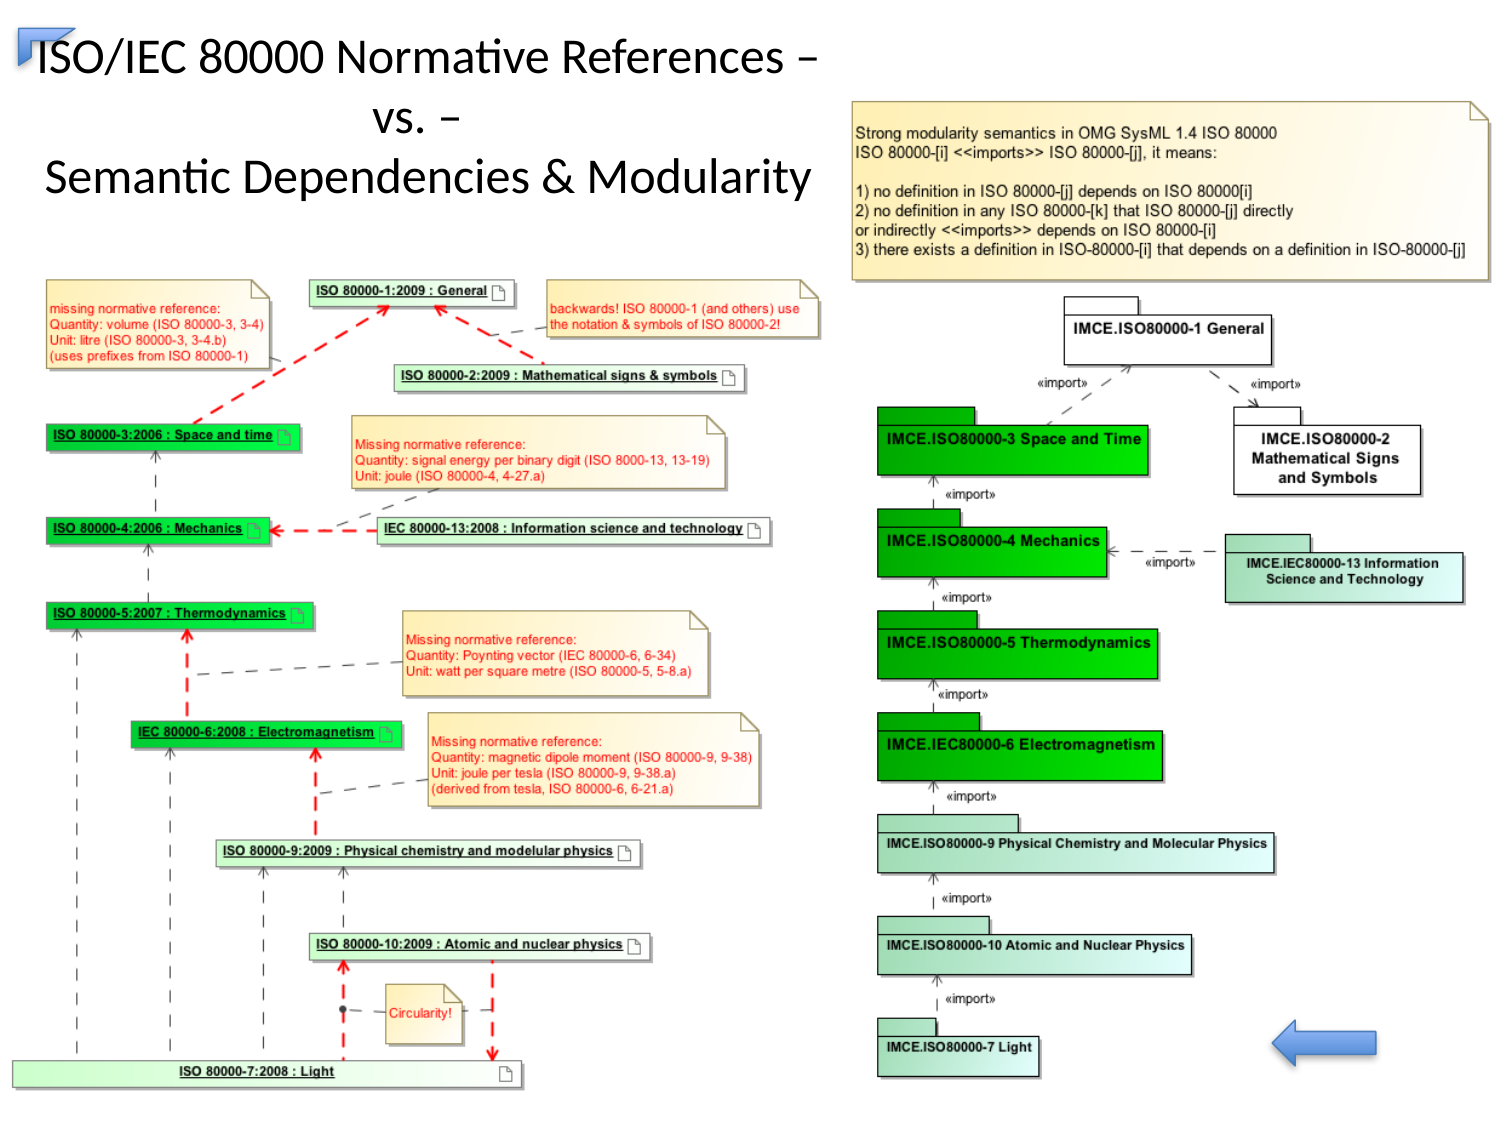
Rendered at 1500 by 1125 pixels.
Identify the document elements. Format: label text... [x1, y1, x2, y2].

text_box [17, 27, 76, 66]
title ISO/IEC 80000 Normative References – vs. – Semantic Dependencies & Modularity [9, 14, 849, 87]
picture [0, 89, 1500, 1099]
